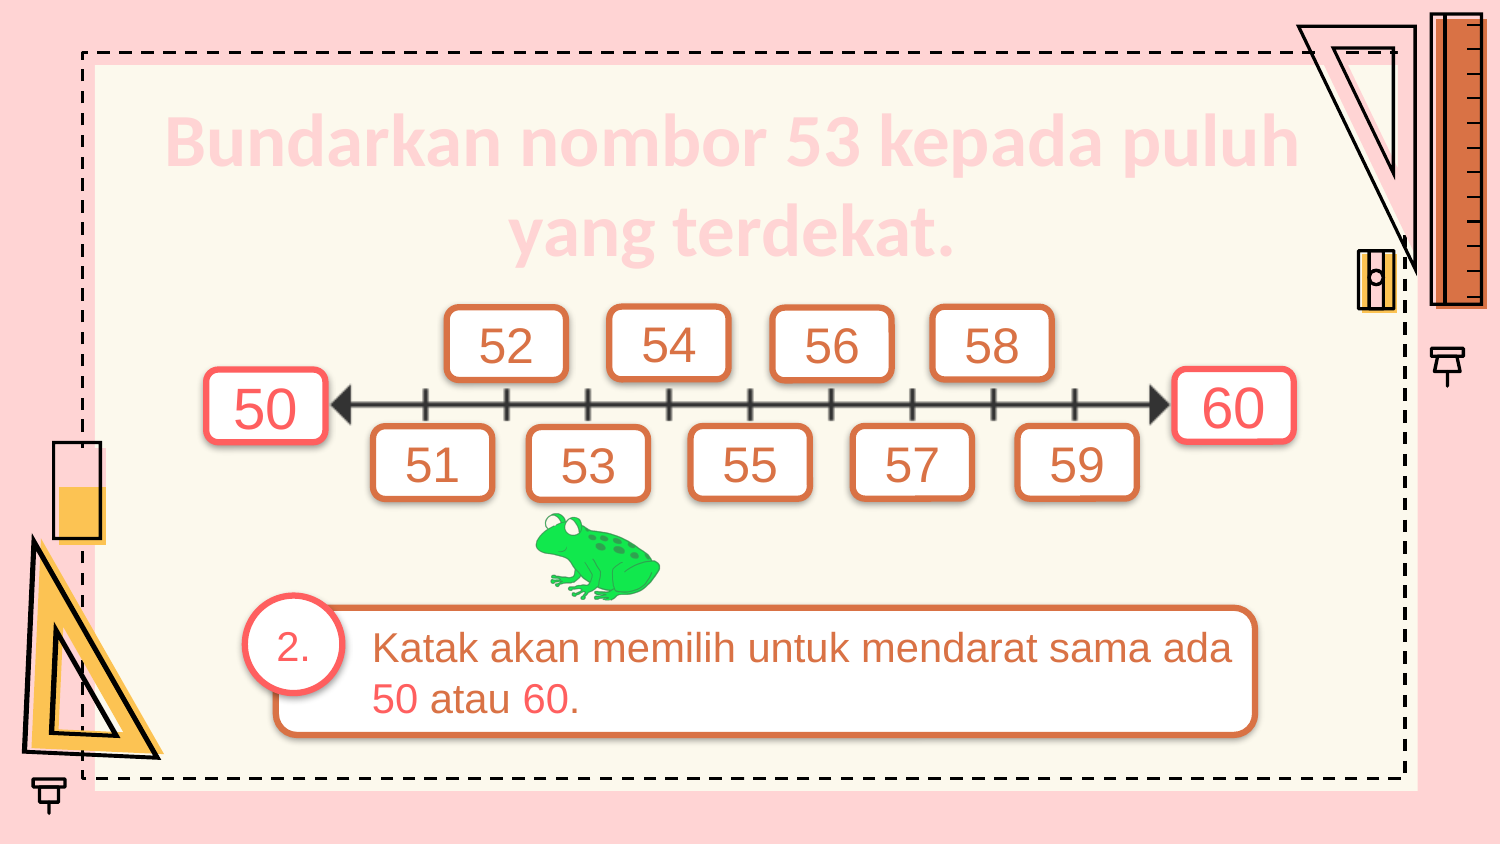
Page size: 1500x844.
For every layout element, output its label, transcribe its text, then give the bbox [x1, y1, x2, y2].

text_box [1356, 248, 1398, 313]
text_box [51, 440, 107, 546]
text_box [205, 306, 1295, 501]
text_box Bundarkan nombor 53 kepada puluh yang terdekat. [114, 101, 1352, 263]
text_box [1429, 346, 1466, 389]
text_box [1429, 12, 1487, 310]
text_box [31, 777, 67, 816]
picture [528, 506, 668, 595]
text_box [244, 595, 1256, 737]
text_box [1230, 86, 1424, 211]
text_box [0, 575, 209, 718]
